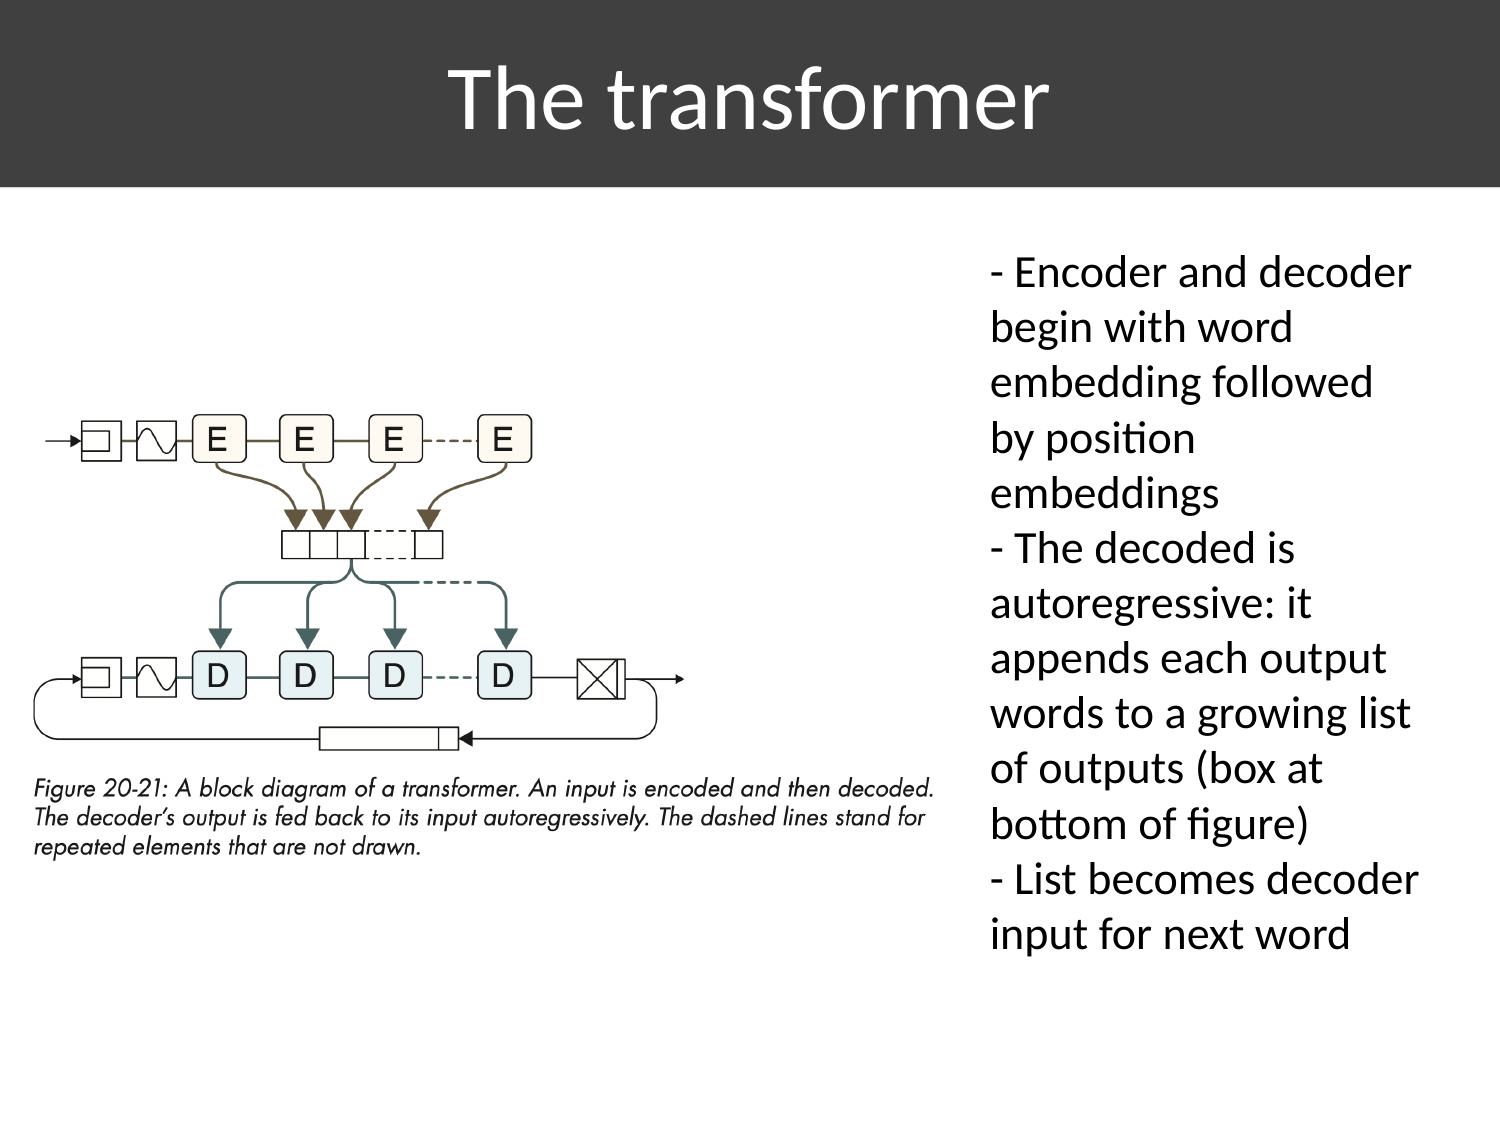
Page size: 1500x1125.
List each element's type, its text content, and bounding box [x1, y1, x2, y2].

title The transformer [0, 0, 1500, 188]
text_box - Encoder and decoder begin with word embedding followed by position embeddings - The decoded is autoregressive: it appends each output words to a growing list of outputs (box at bottom of figure) - List becomes decoder input for next word [974, 234, 1438, 988]
picture [24, 399, 948, 880]
